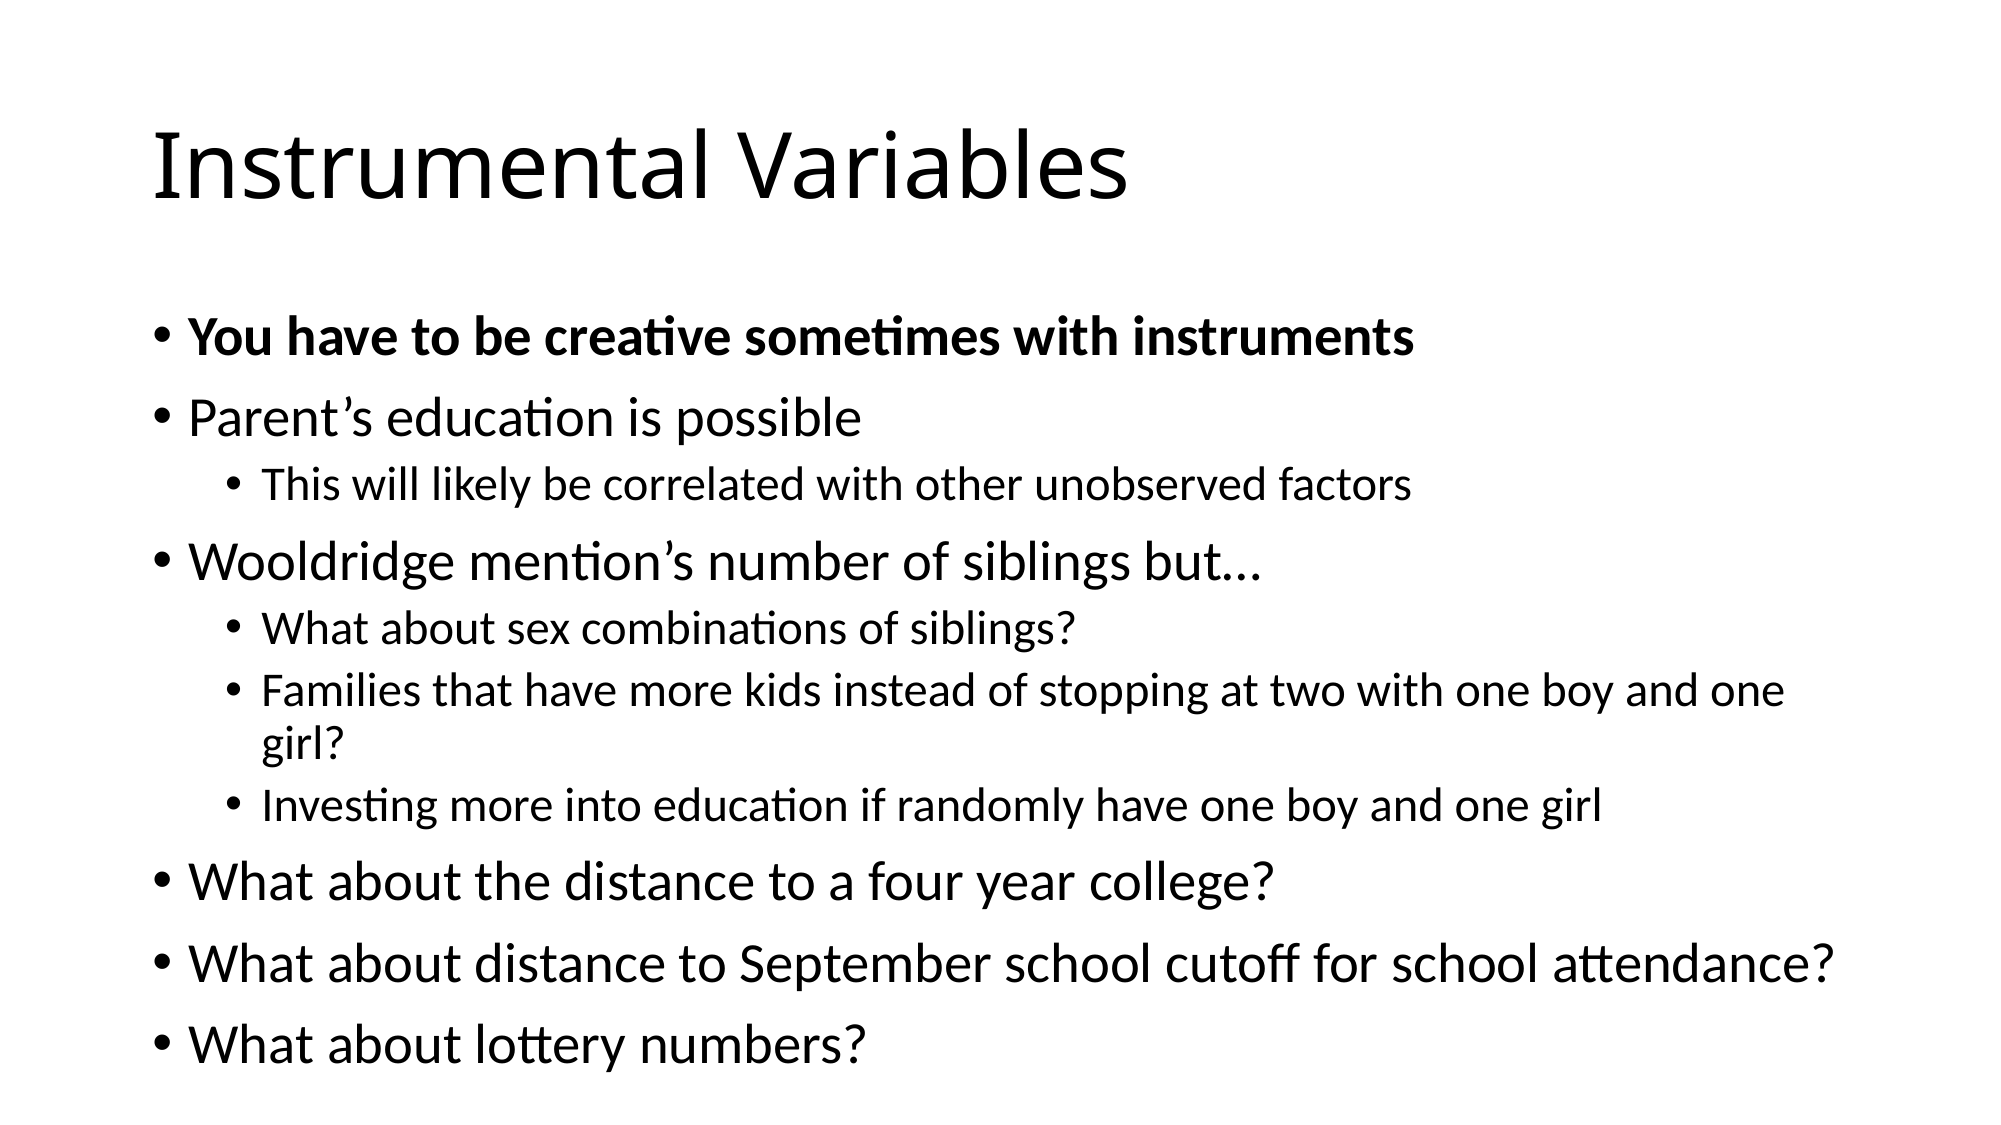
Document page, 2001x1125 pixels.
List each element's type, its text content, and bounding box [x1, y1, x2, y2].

list You have to be creative sometimes with instruments Parent’s education is possible This will likely be correlated with other unobserved factors Wooldridge mention’s number of siblings but… What about sex combinations of siblings? Families that have more kids instead of stopping at two with one boy and one girl? Investing more into education if randomly have one boy and one girl What about the distance to a four year college? What about distance to September school cutoff for school attendance? What about lottery numbers? [137, 299, 1863, 1107]
title Instrumental Variables [137, 59, 1863, 278]
